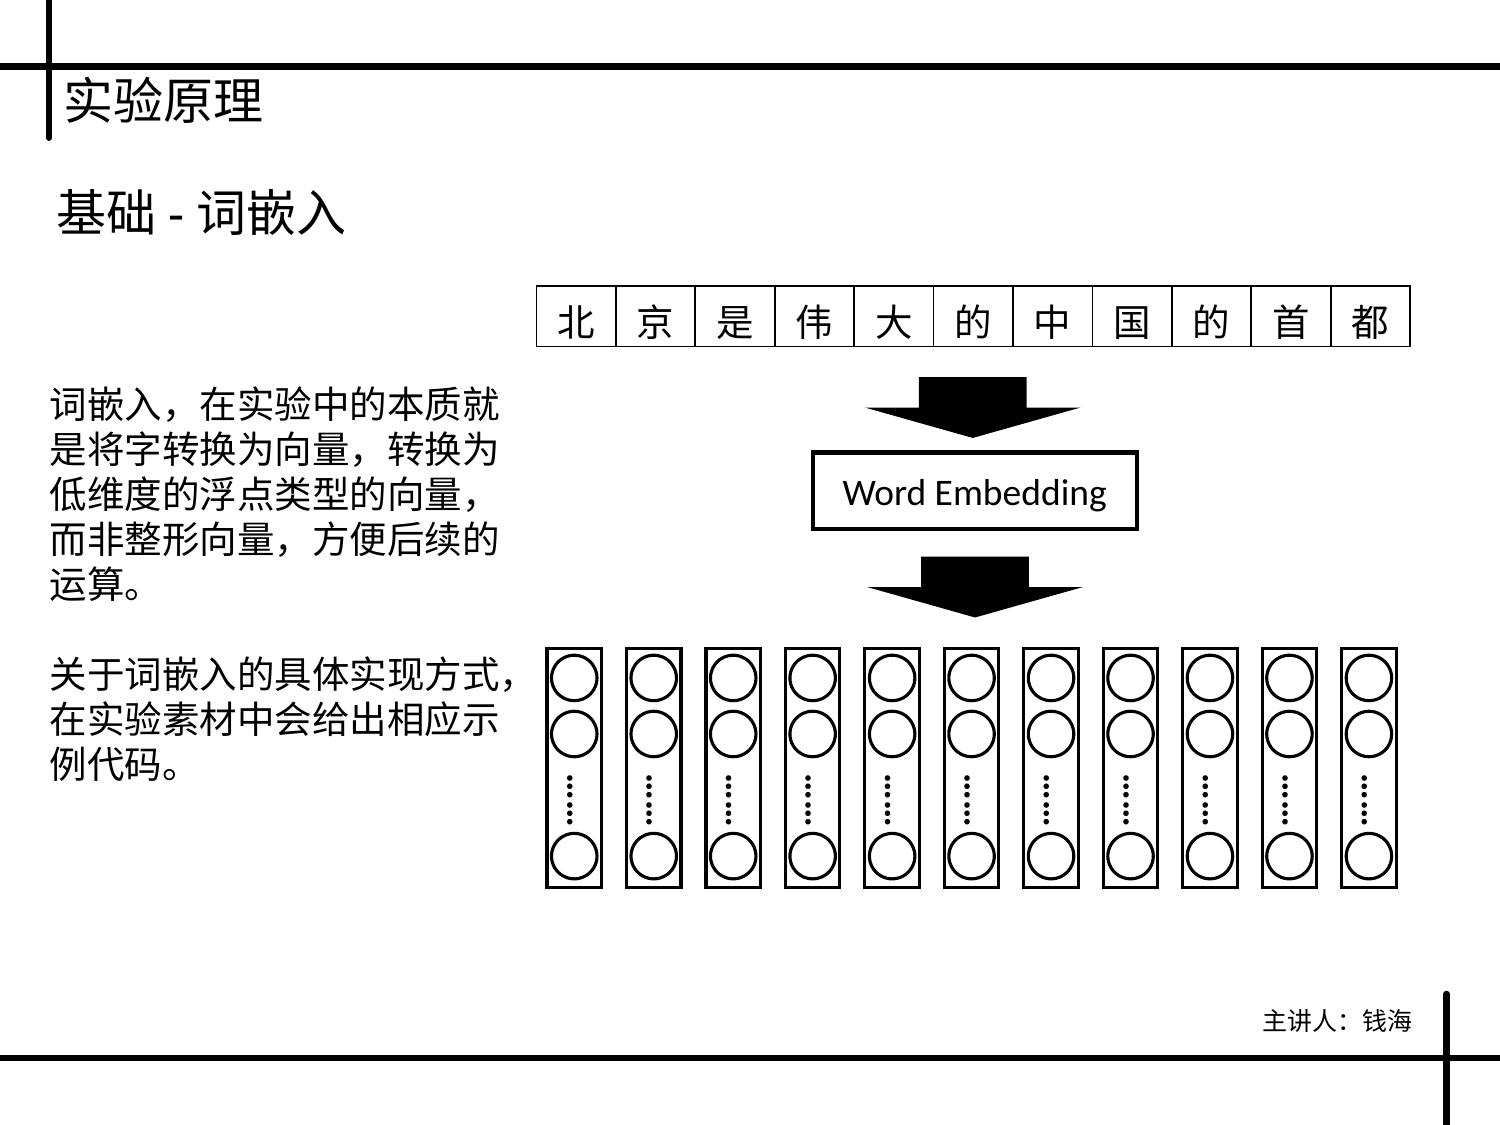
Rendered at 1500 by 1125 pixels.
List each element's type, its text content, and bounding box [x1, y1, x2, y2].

table_header 是 [696, 287, 774, 346]
table_header 中 [1014, 287, 1092, 346]
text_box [695, 648, 771, 888]
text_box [1092, 648, 1169, 888]
text_box [867, 555, 1084, 619]
table_header 国 [1093, 287, 1171, 346]
text_box 词嵌入，在实验中的本质就是将字转换为向量，转换为低维度的浮点类型的向量，而非整形向量，方便后续的运算。 关于词嵌入的具体实现方式，在实验素材中会给出相应示例代码。 [34, 373, 517, 794]
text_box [615, 648, 692, 888]
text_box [1013, 648, 1089, 888]
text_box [1331, 648, 1407, 888]
table_header 伟 [776, 287, 853, 346]
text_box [854, 648, 930, 888]
table_header 京 [617, 287, 694, 346]
table_header 北 [537, 287, 615, 346]
text_box Word Embedding [812, 451, 1138, 530]
table_header 大 [855, 287, 933, 346]
table_header 都 [1332, 287, 1409, 346]
text_box 基础-词嵌入 [41, 174, 361, 250]
text_box [864, 376, 1081, 440]
table_header 首 [1252, 287, 1330, 346]
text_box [1251, 648, 1328, 888]
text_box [933, 648, 1010, 888]
table_header 的 [1173, 287, 1250, 346]
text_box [1172, 648, 1248, 888]
table_header 的 [934, 287, 1012, 346]
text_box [536, 648, 613, 888]
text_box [774, 648, 851, 888]
list 实验原理 [48, 68, 1231, 138]
